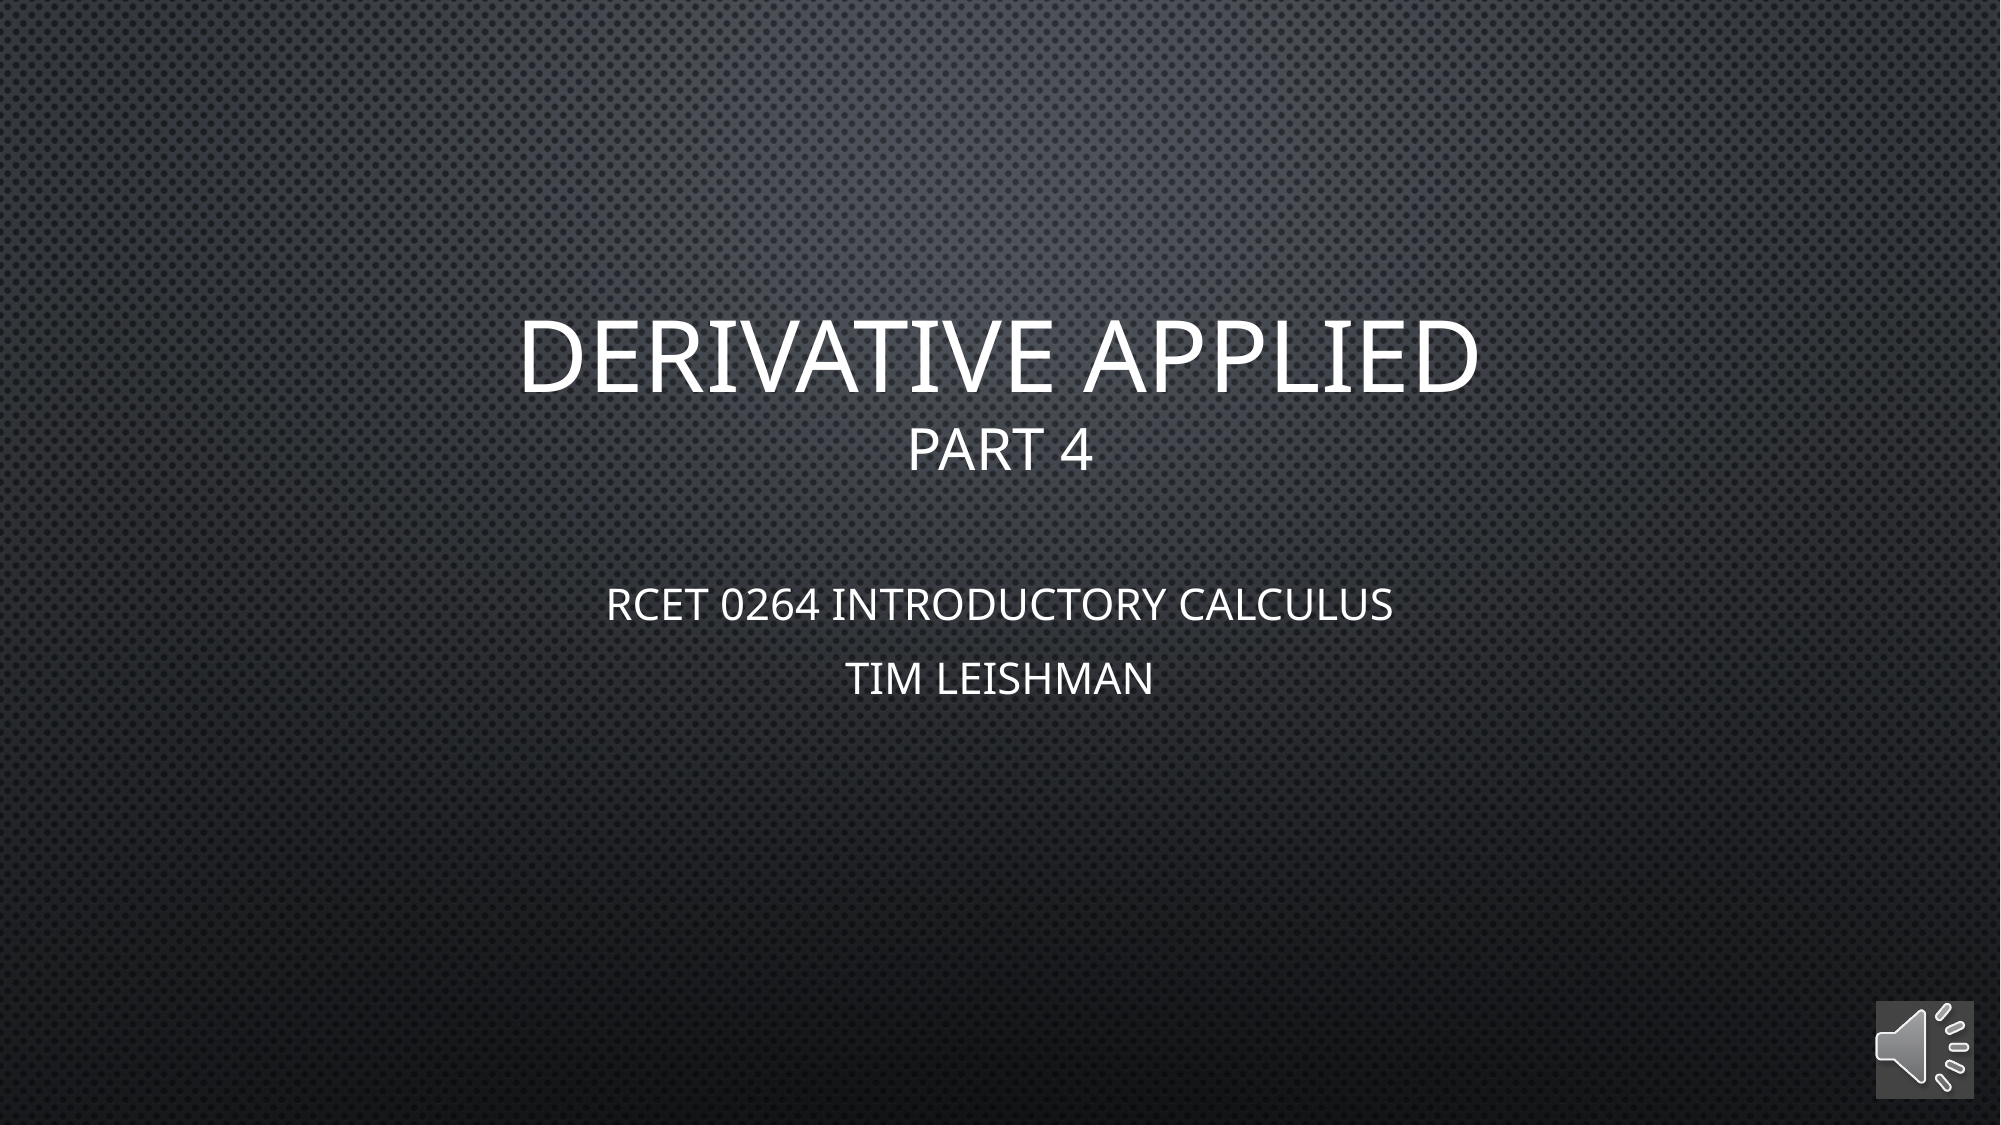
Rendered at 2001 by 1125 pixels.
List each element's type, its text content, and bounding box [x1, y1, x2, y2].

subtitle RCET 0264 Introductory Calculus Tim Leishman [288, 569, 1712, 882]
picture [1874, 999, 1976, 1101]
title Derivative Applied Part 4 [288, 227, 1712, 541]
